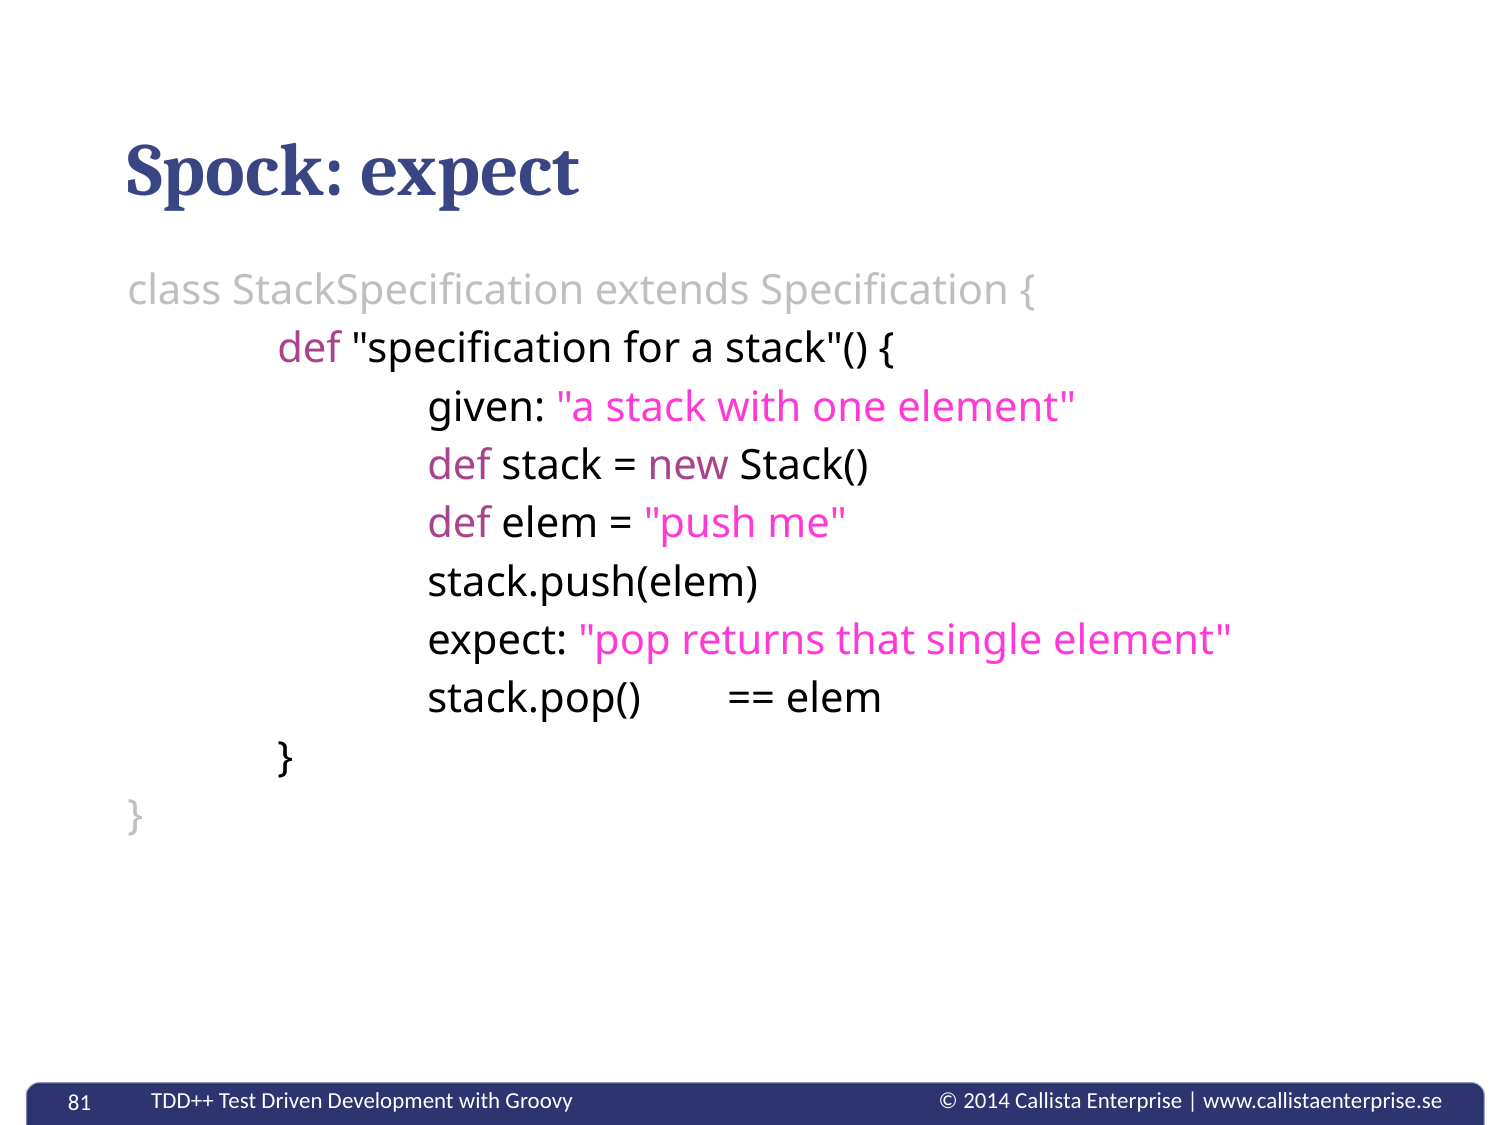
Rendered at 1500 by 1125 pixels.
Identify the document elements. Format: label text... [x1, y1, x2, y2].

title Spock: expect [112, 93, 1388, 219]
list class StackSpecification extends Specification { def "specification for a stack"() { given: "a stack with one element" def stack = new Stack() def elem = "push me" stack.push(elem) expect: "pop returns that single element" stack.pop() == elem } } [112, 255, 1412, 1024]
picture [0, 0, 1500, 1125]
